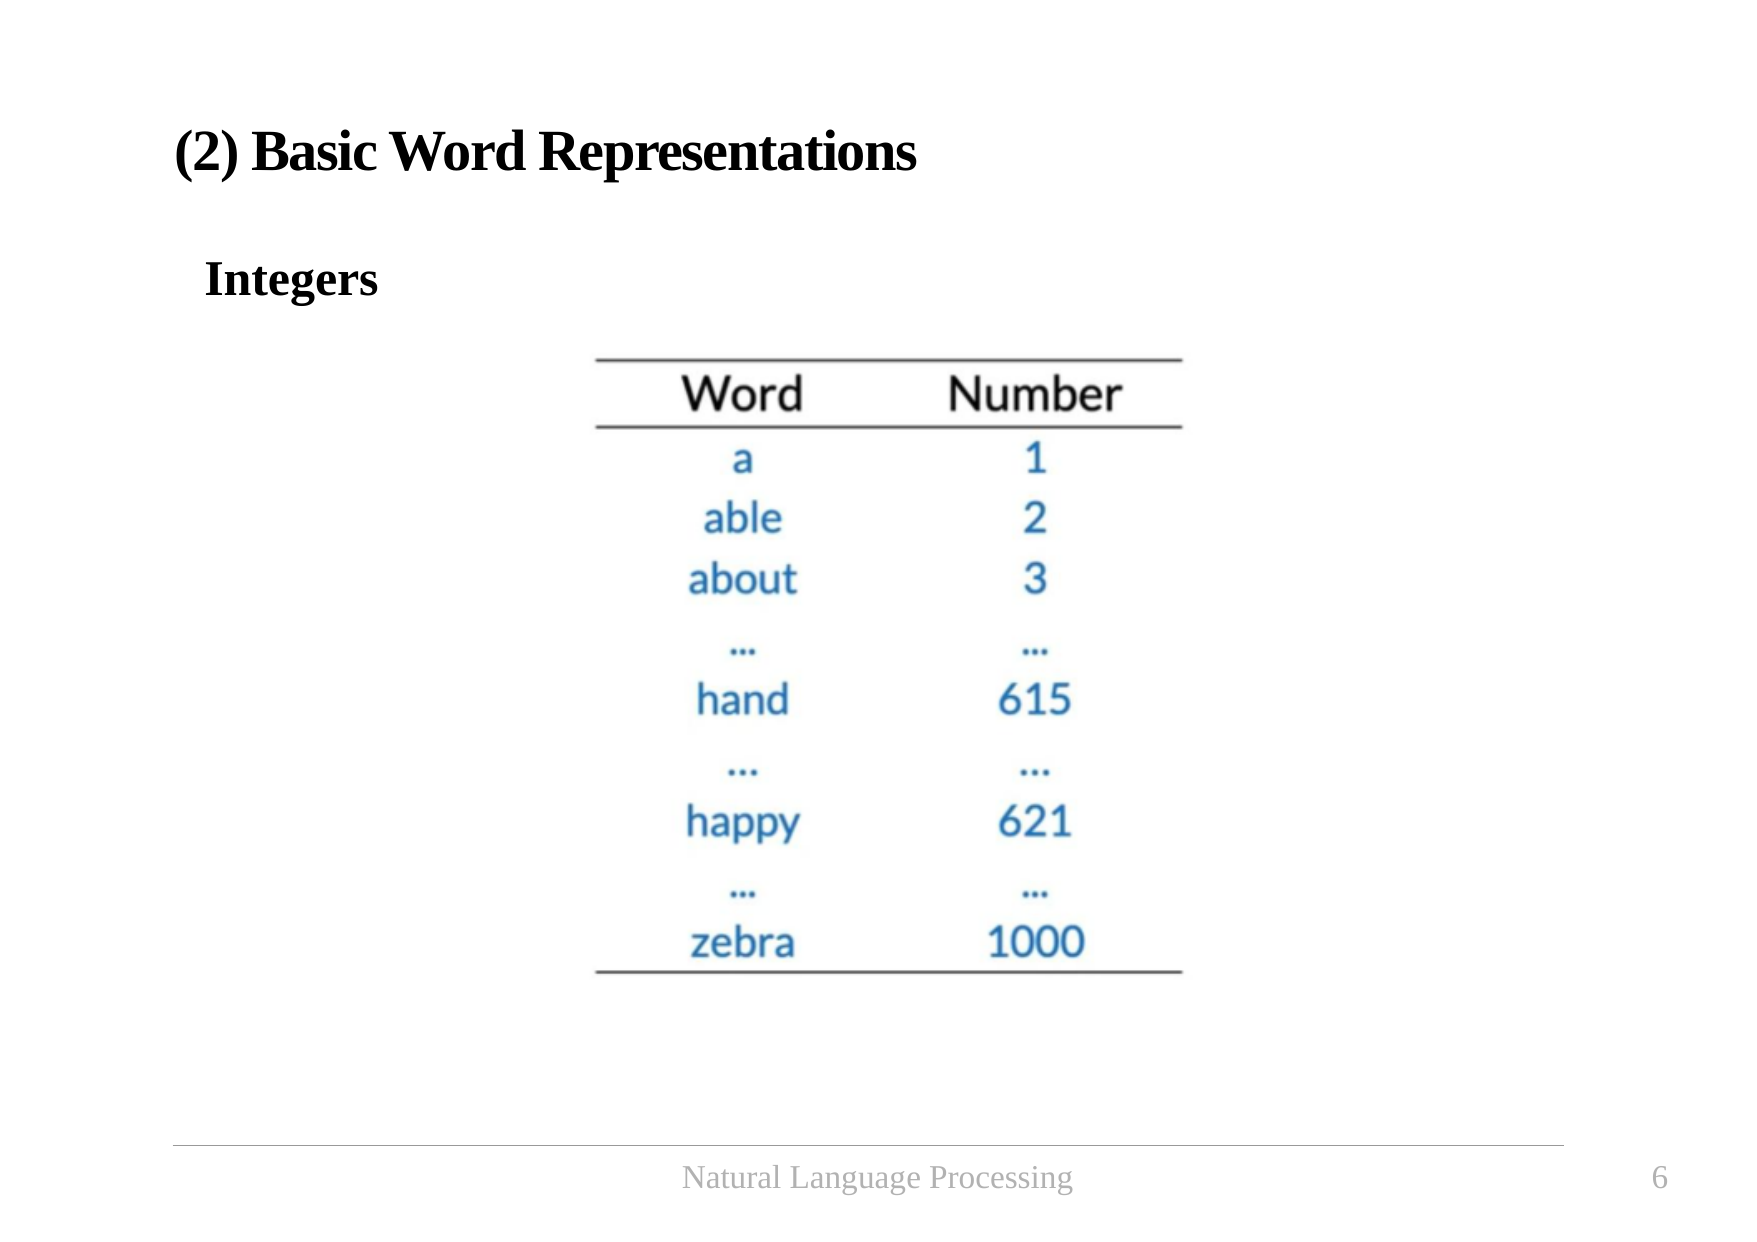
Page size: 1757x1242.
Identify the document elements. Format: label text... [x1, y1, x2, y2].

text_box Integers [202, 243, 1646, 306]
slide_number 6 [1264, 1154, 1669, 1196]
footer Natural Language Processing [597, 1154, 1160, 1196]
picture [502, 312, 1235, 992]
text_box (2) Basic Word Representations [172, 110, 1229, 183]
